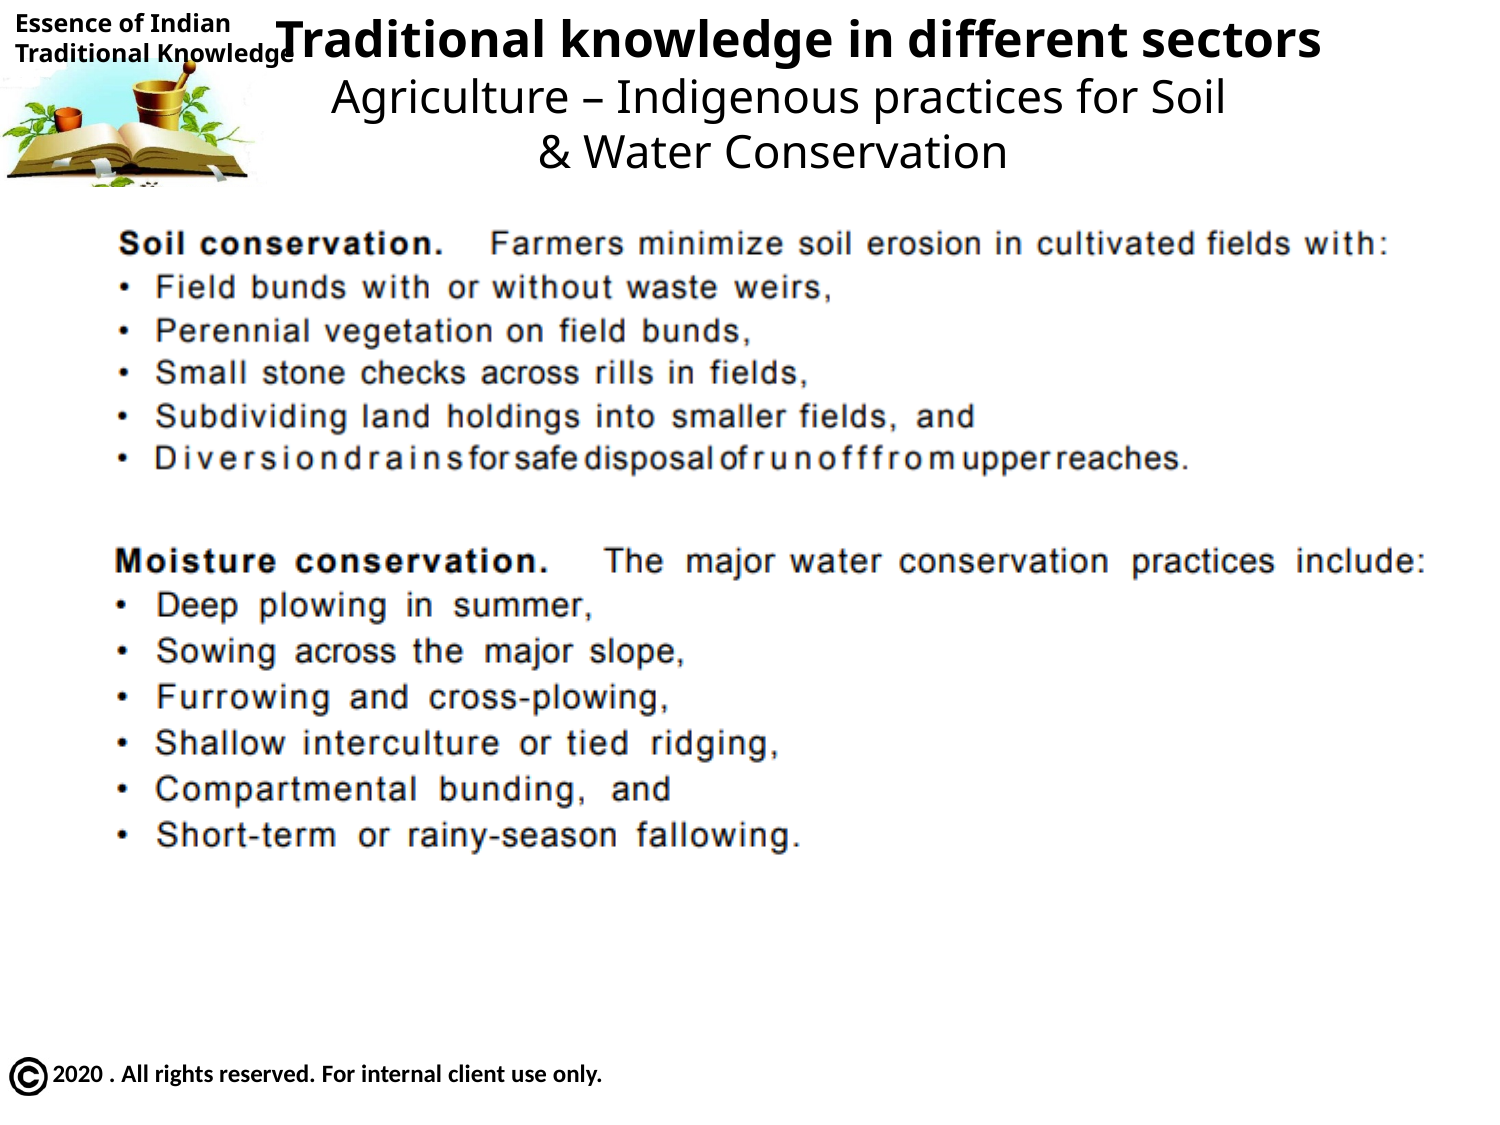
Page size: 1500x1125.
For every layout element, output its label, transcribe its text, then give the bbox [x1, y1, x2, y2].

text_box Traditional knowledge in different sectors Agriculture – Indigenous practices for Soil & Water Conservation [58, 0, 1500, 185]
picture [0, 58, 1454, 880]
picture [0, 1056, 55, 1096]
text_box Essence of Indian Traditional Knowledge [0, 0, 58, 56]
text_box 2020 . All rights reserved. For internal client use only. [37, 1050, 663, 1095]
